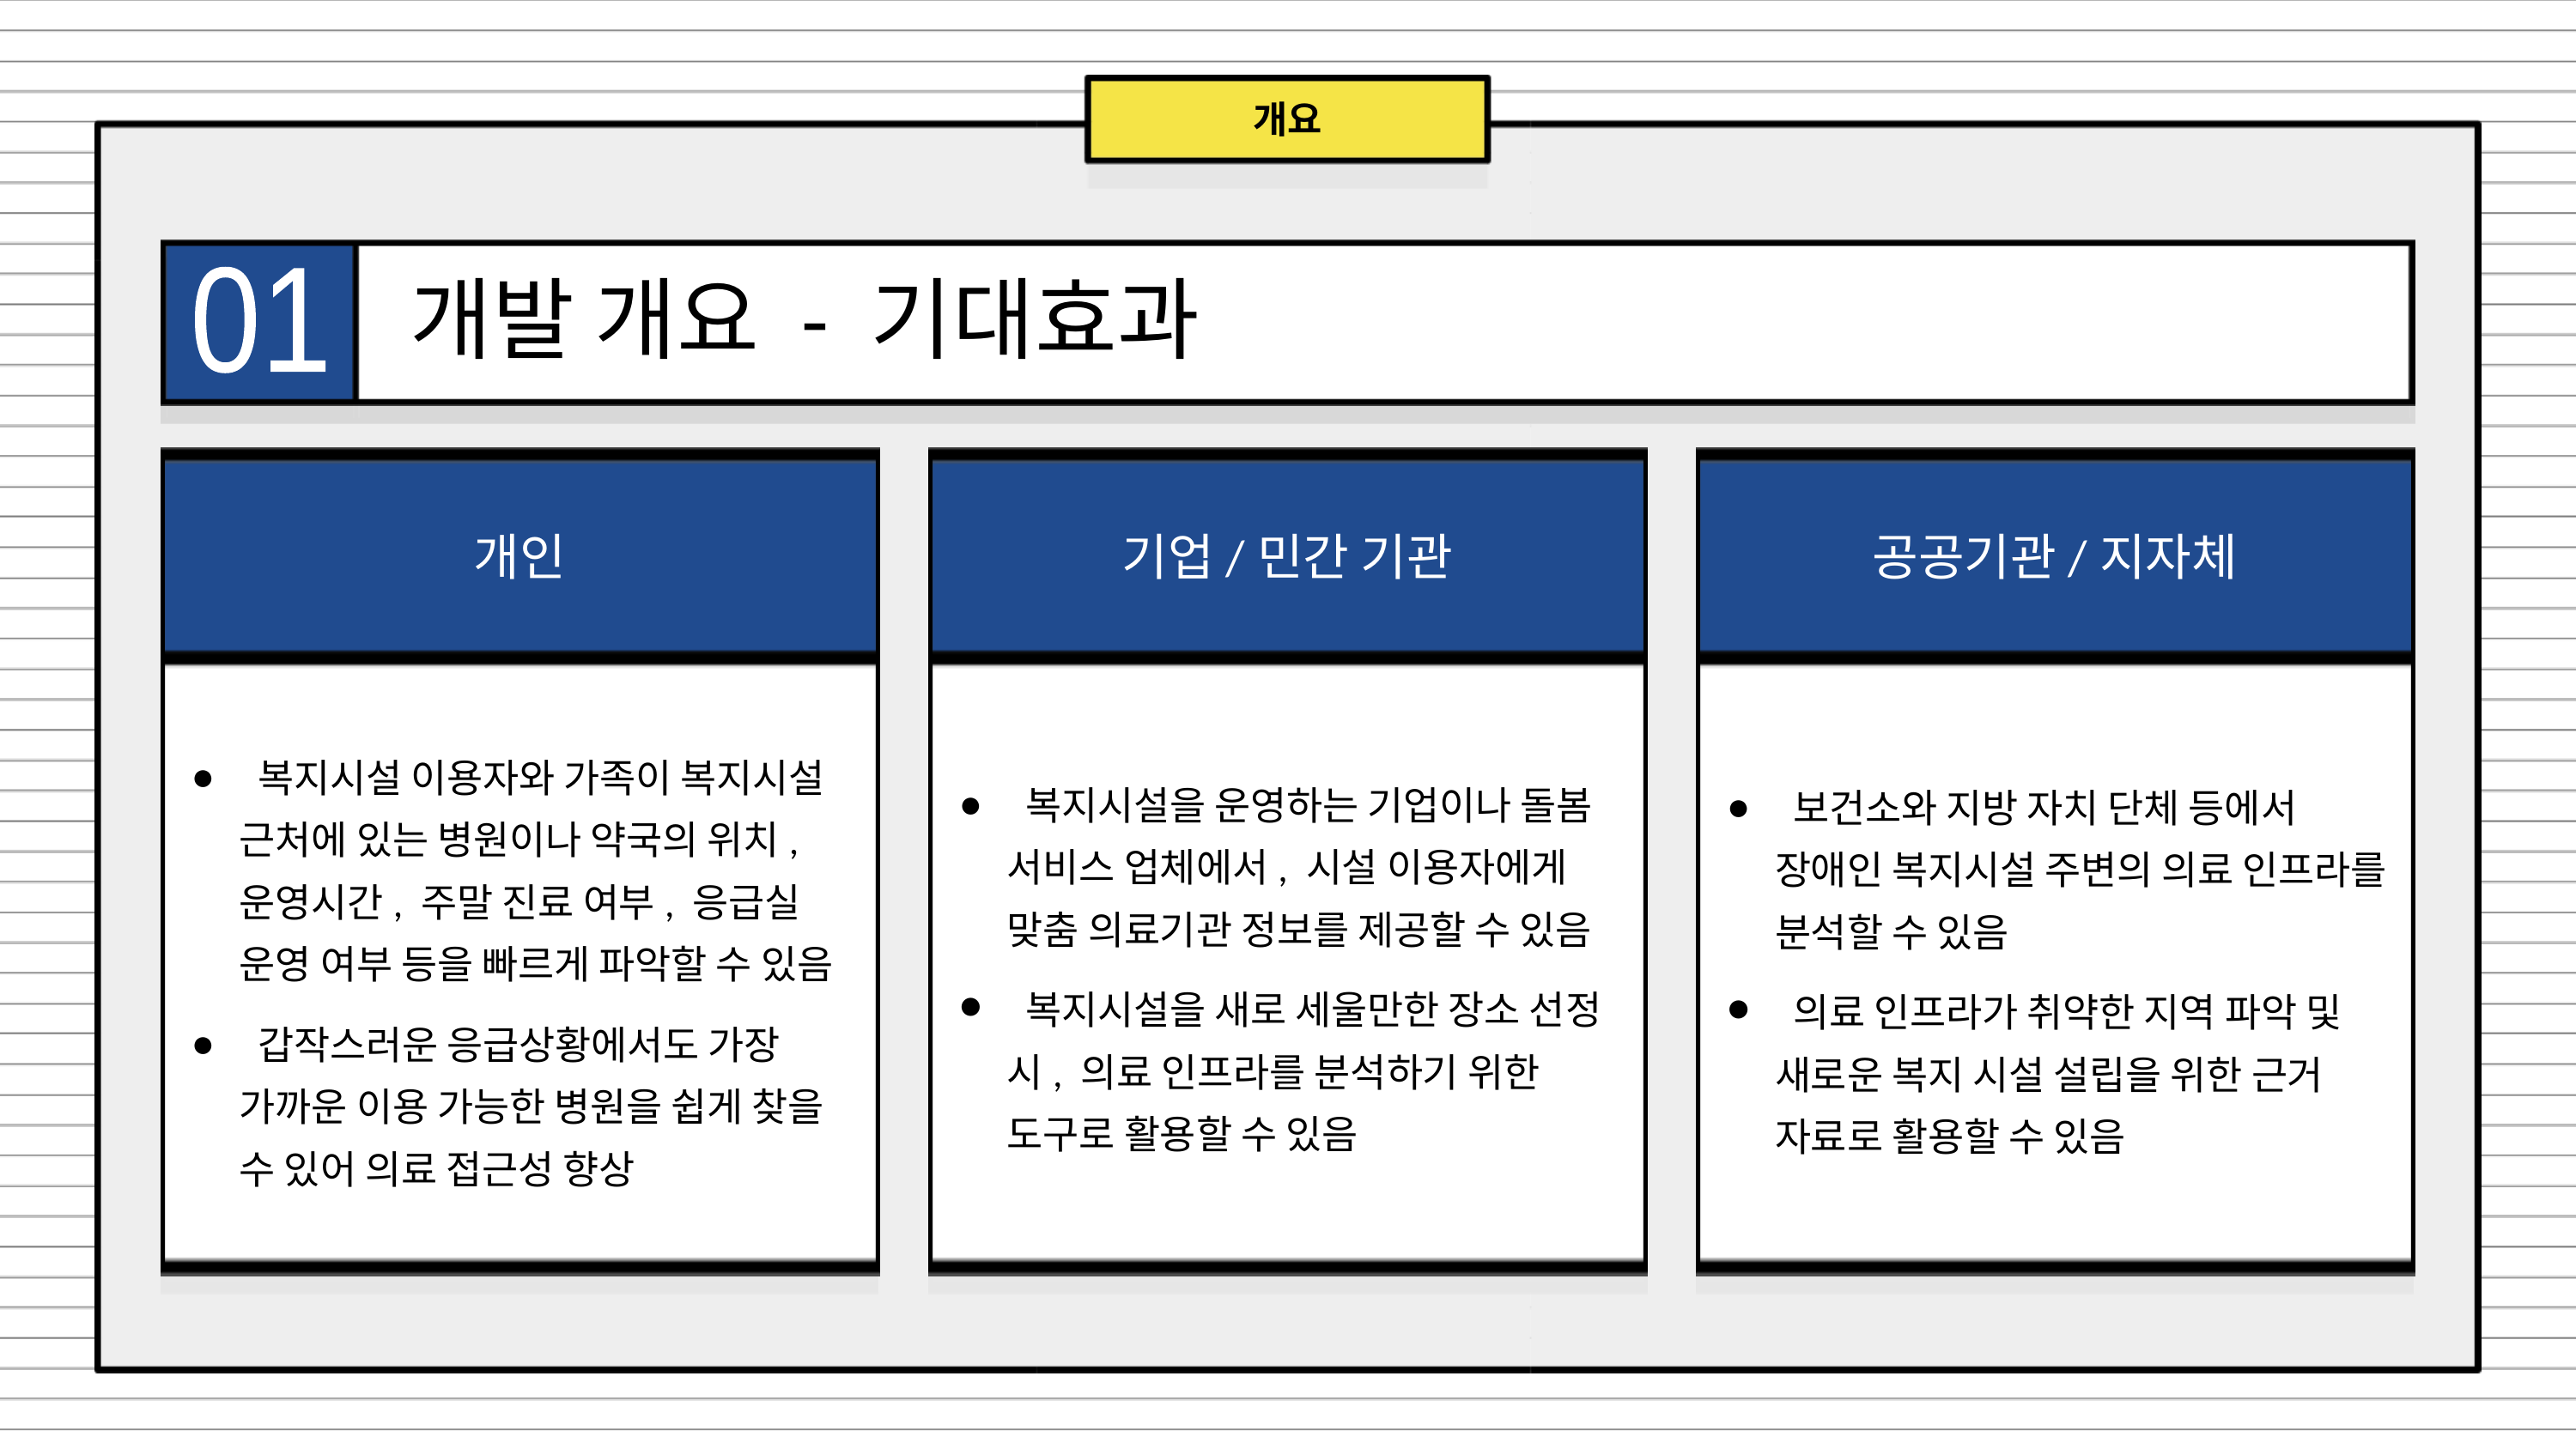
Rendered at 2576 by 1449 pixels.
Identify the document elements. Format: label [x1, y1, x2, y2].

text_box [161, 446, 880, 1276]
text_box [1696, 446, 2415, 1276]
picture [0, 0, 2576, 1449]
text_box [928, 446, 1648, 1276]
